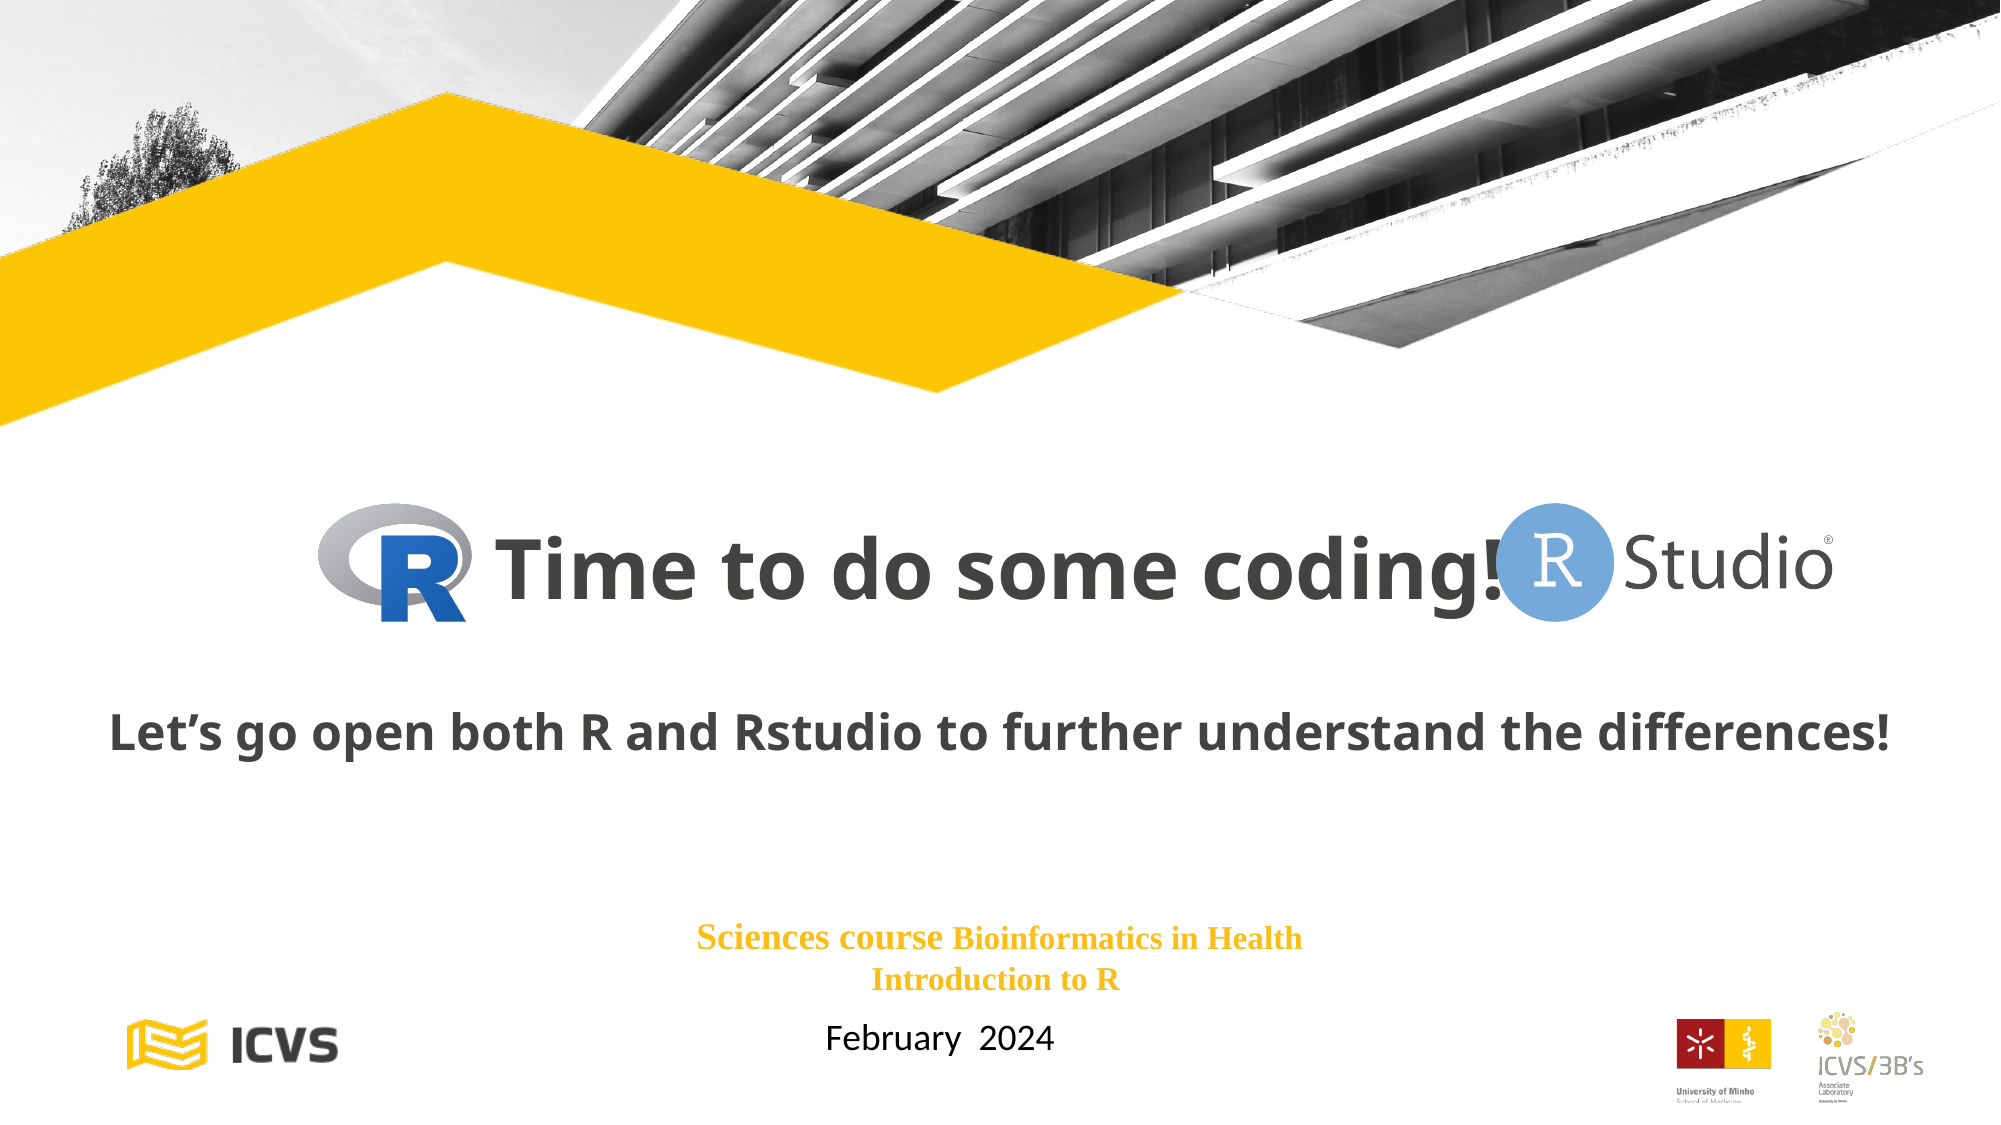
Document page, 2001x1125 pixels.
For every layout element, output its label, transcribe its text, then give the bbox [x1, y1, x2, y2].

picture [1818, 1012, 1923, 1103]
picture [318, 503, 472, 622]
text_box Time to do some coding! Let’s go open both R and Rstudio to further understand the differences! [0, 520, 2000, 770]
picture [0, 0, 2000, 348]
picture [1496, 503, 1833, 622]
